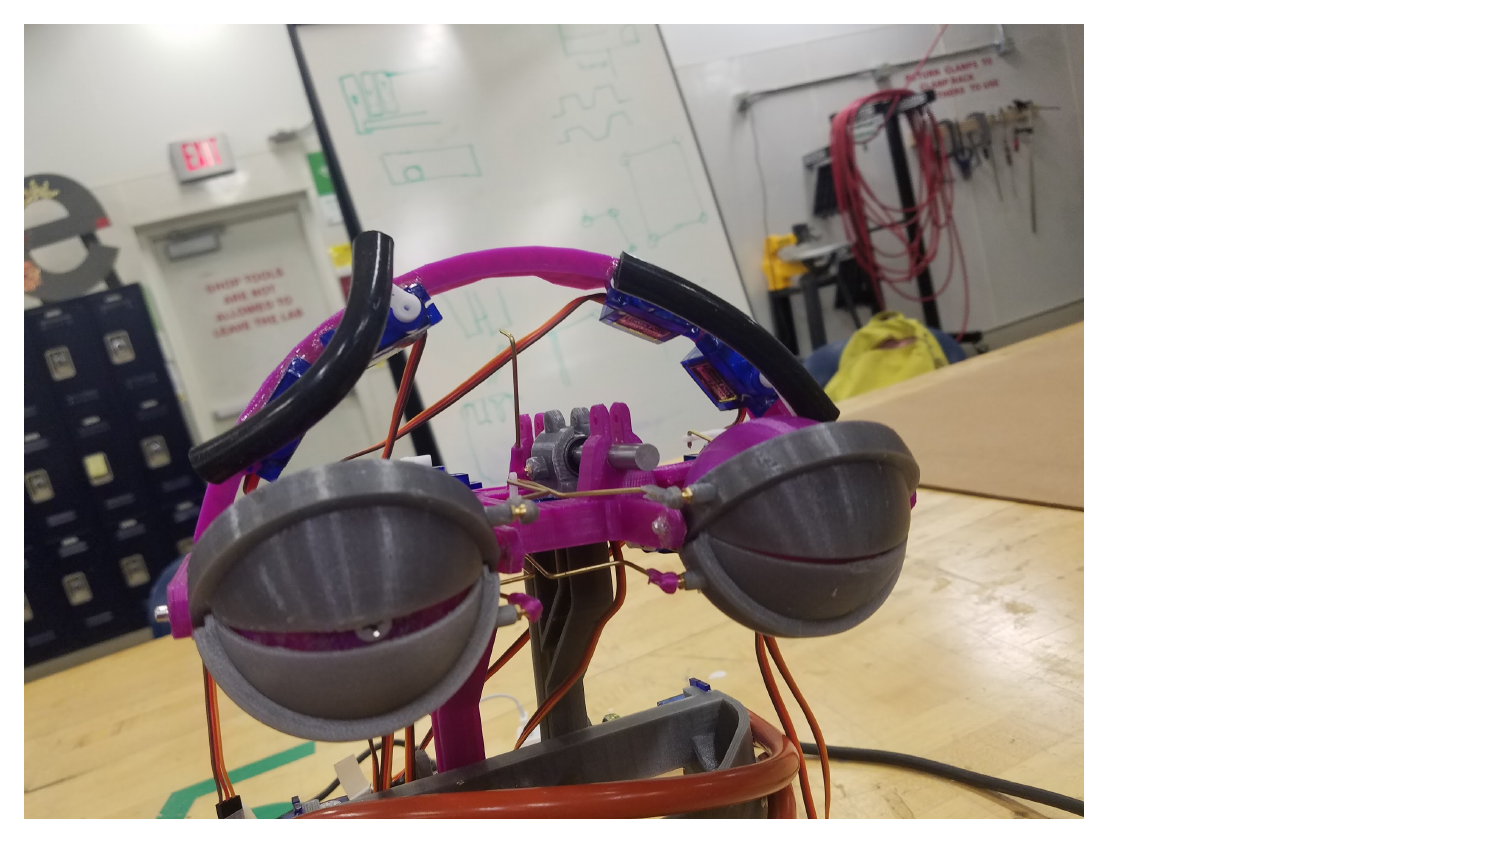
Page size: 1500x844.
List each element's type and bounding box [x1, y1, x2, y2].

picture [24, 24, 1084, 819]
